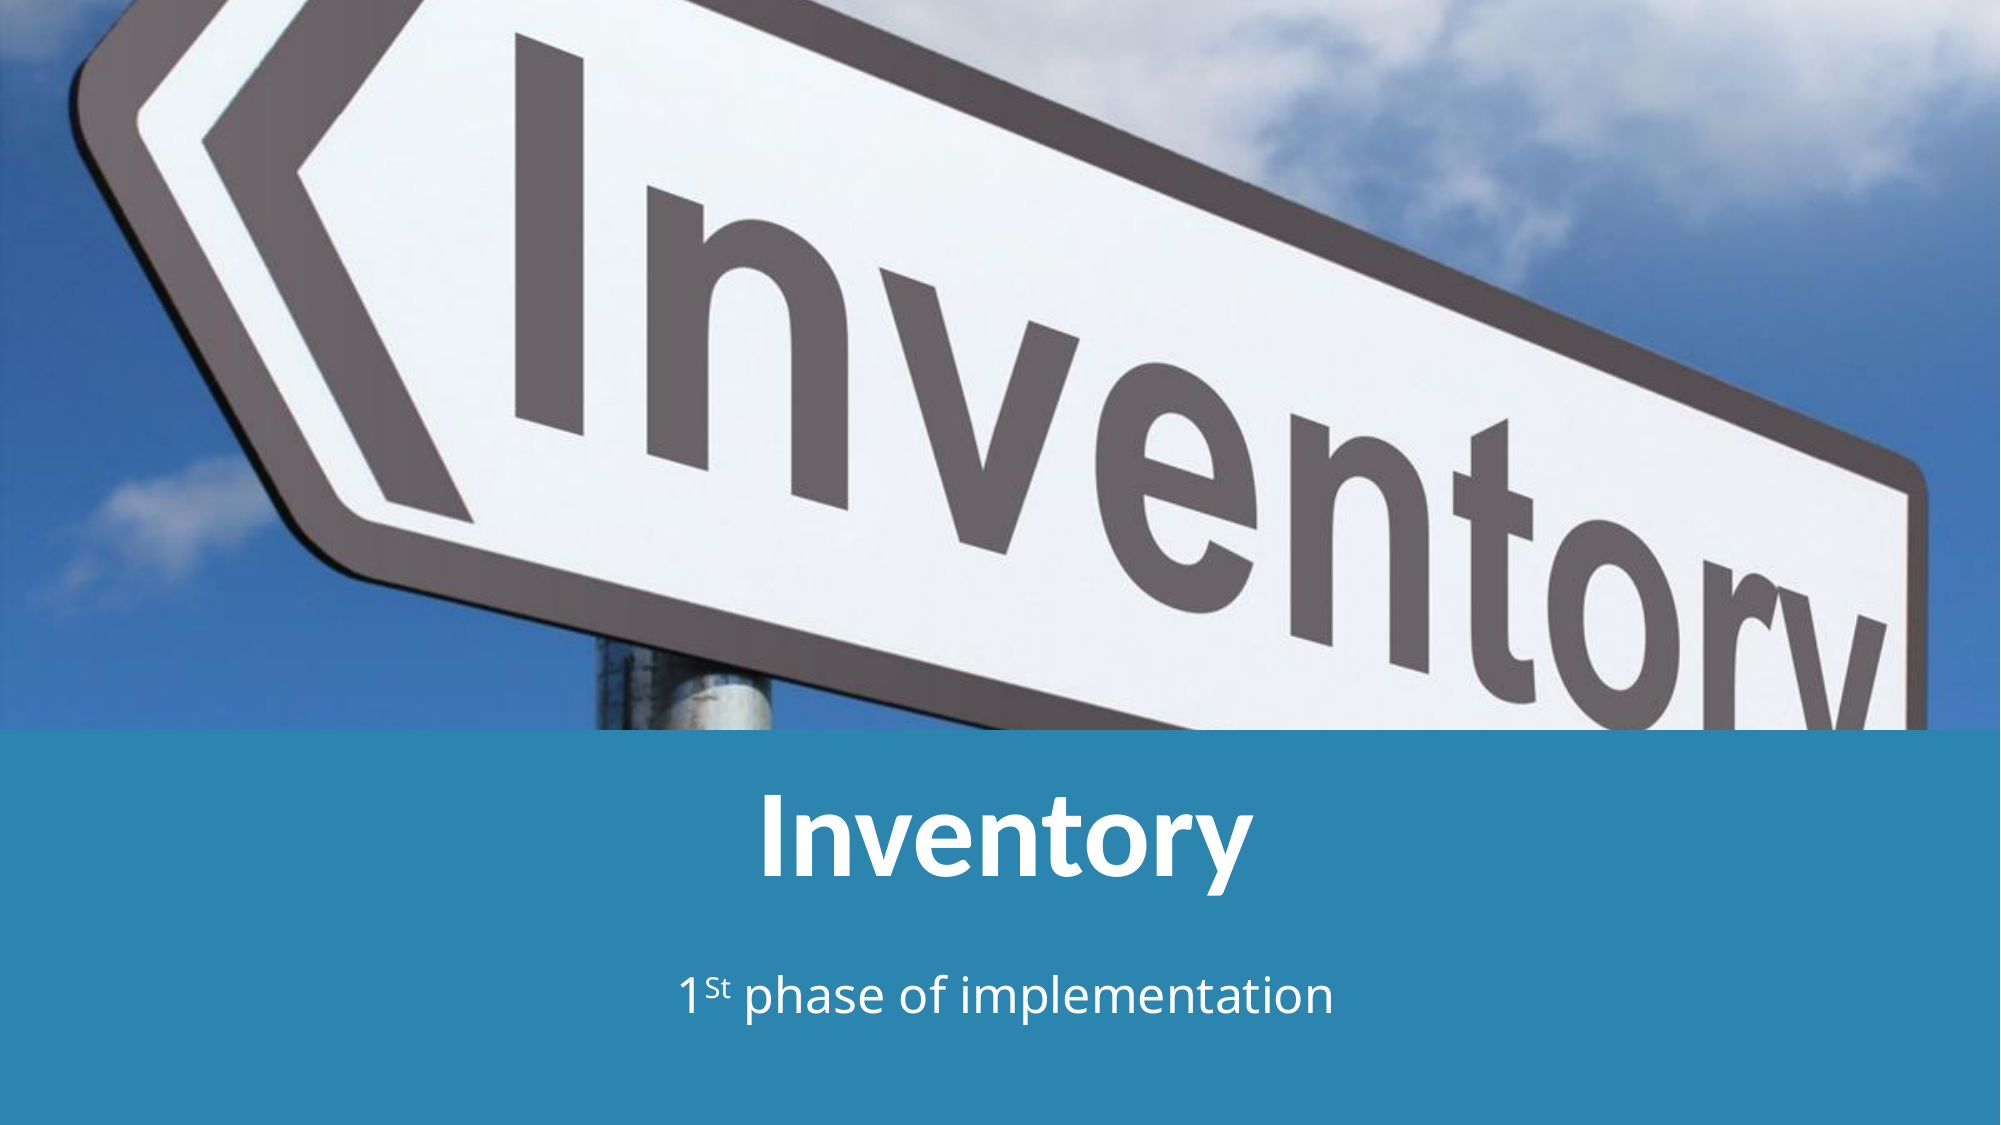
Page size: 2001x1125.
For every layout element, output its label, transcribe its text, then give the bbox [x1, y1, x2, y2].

picture [0, 0, 2000, 730]
title Inventory [60, 746, 1951, 940]
subtitle 1St phase of implementation [60, 956, 1951, 1047]
